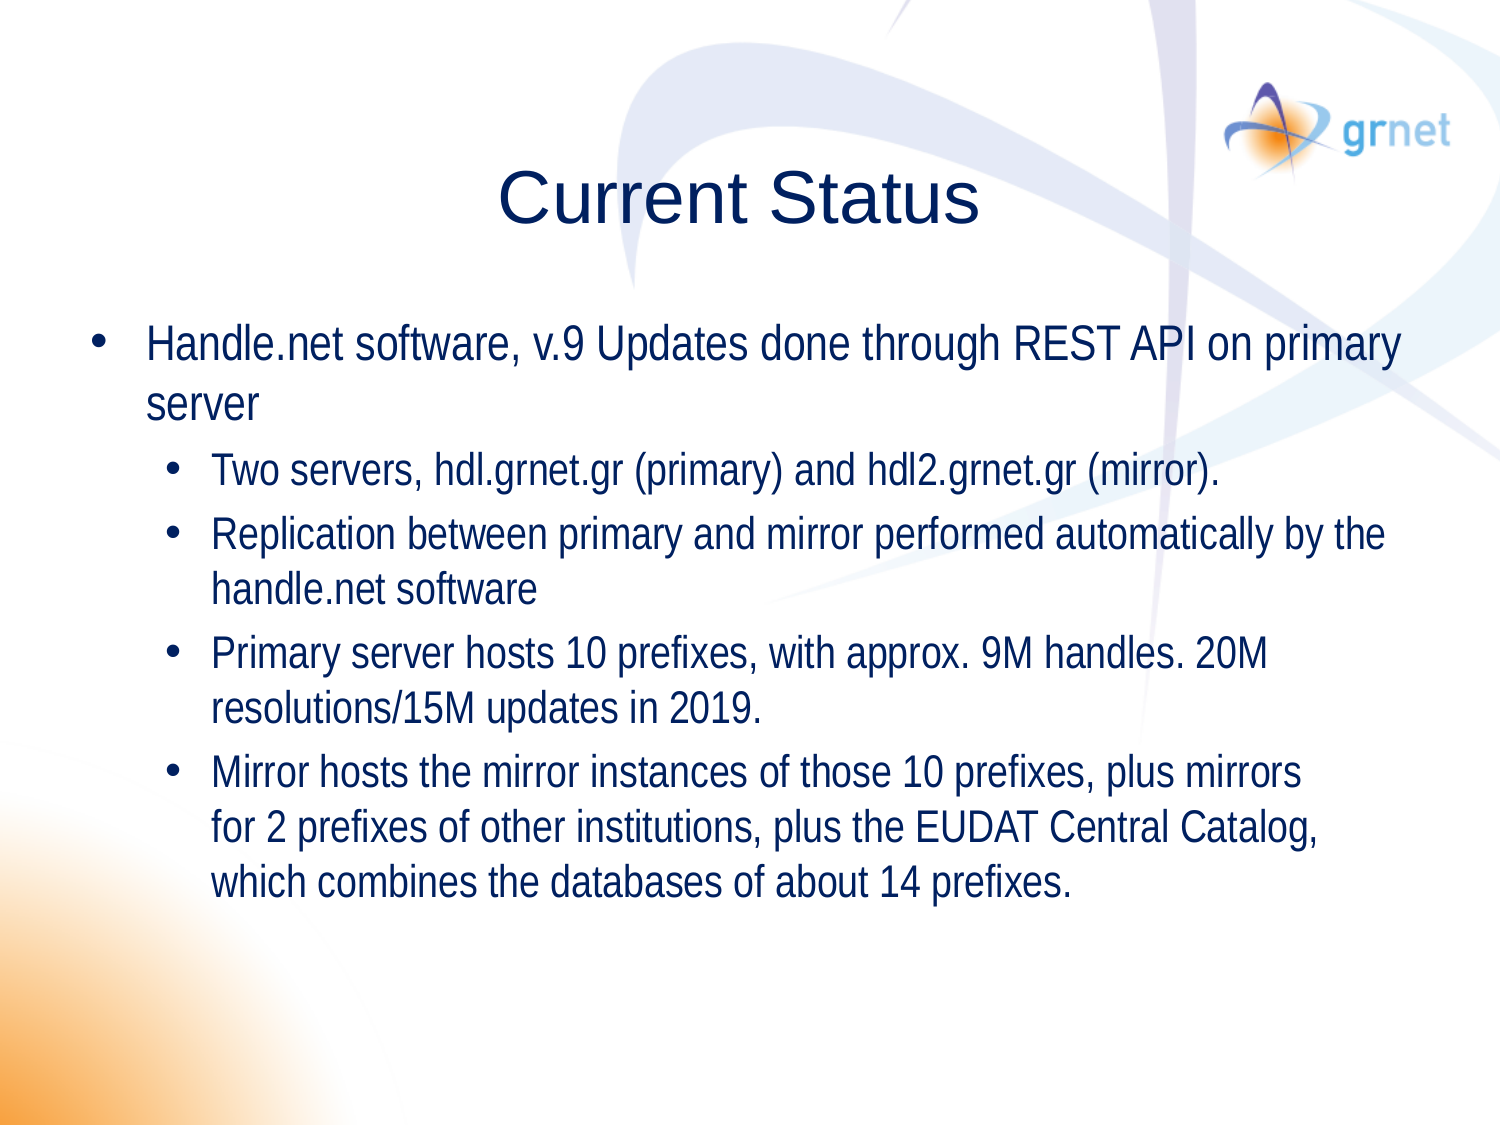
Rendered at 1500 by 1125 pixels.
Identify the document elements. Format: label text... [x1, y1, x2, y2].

list Handle.net software, v.9 Updates done through REST API on primary server Two servers, hdl.grnet.gr (primary) and hdl2.grnet.gr (mirror). Replication between primary and mirror performed automatically by the handle.net software Primary server hosts 10 prefixes, with approx. 9M handles. 20M resolutions/15M updates in 2019. Mirror hosts the mirror instances of those 10 prefixes, plus mirrors for 2 prefixes of other institutions, plus the EUDAT Central Catalog, which combines the databases of about 14 prefixes. [75, 303, 1425, 1046]
picture [0, 0, 1500, 1125]
title Current Status [75, 99, 1425, 288]
